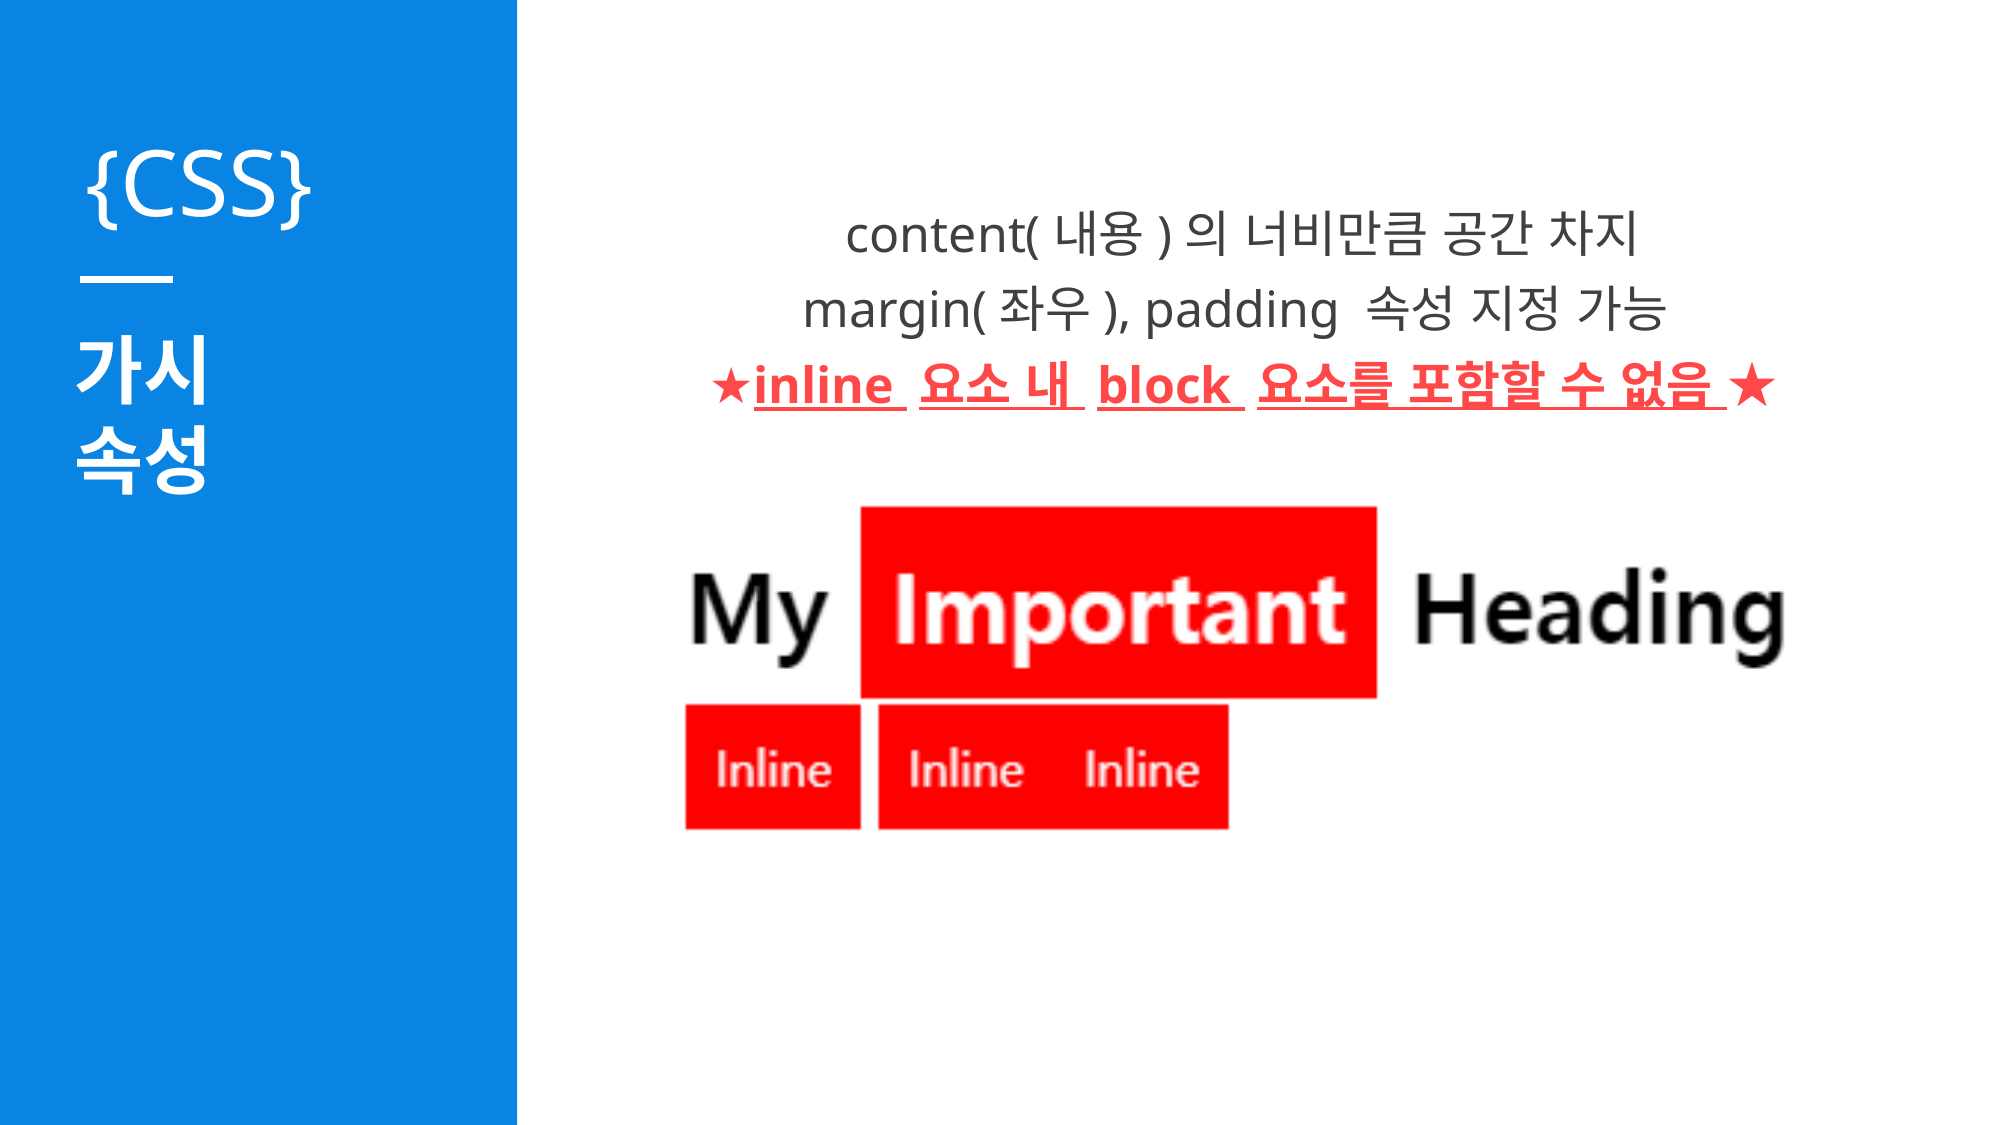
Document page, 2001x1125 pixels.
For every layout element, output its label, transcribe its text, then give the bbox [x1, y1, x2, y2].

text_box content(내용)의 너비만큼 공간 차지 [651, 195, 1835, 270]
text_box 가시 속성 [59, 316, 228, 512]
picture [660, 456, 1826, 876]
text_box margin(좌우), padding 속성 지정 가능 [651, 270, 1835, 345]
text_box ★inline 요소 내 block 요소를 포함할 수 없음 ★ [651, 345, 1835, 421]
